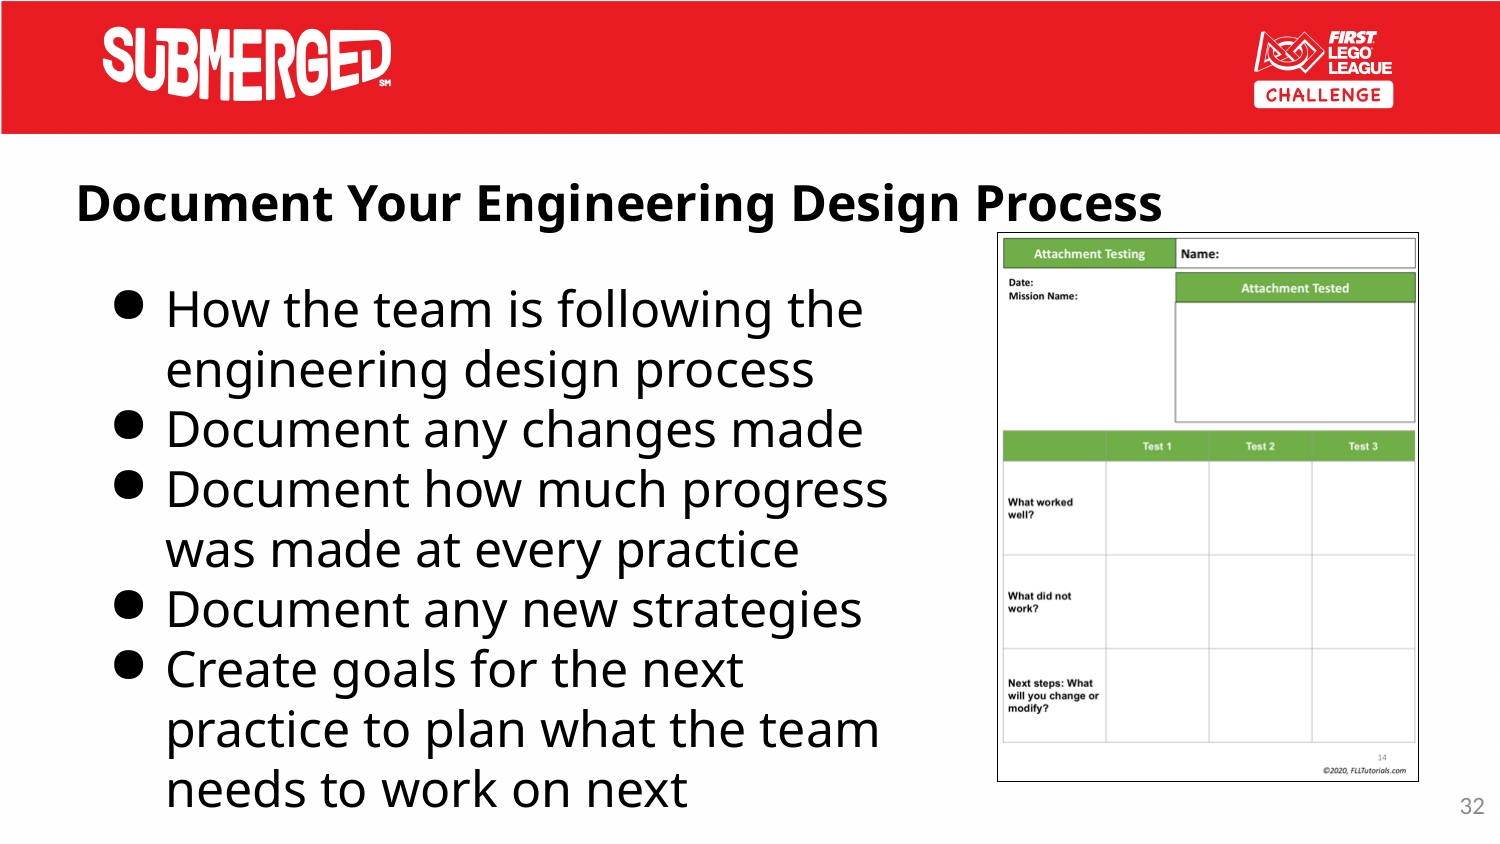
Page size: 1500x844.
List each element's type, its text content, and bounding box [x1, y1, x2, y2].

slide_number 32 [1161, 781, 1500, 828]
title Document Your Engineering Design Process [74, 155, 1436, 248]
list How the team is following the engineering design process Document any changes made Document how much progress was made at every practice Document any new strategies Create goals for the next practice to plan what the team needs to work on next [74, 269, 931, 759]
picture [0, 0, 1500, 844]
